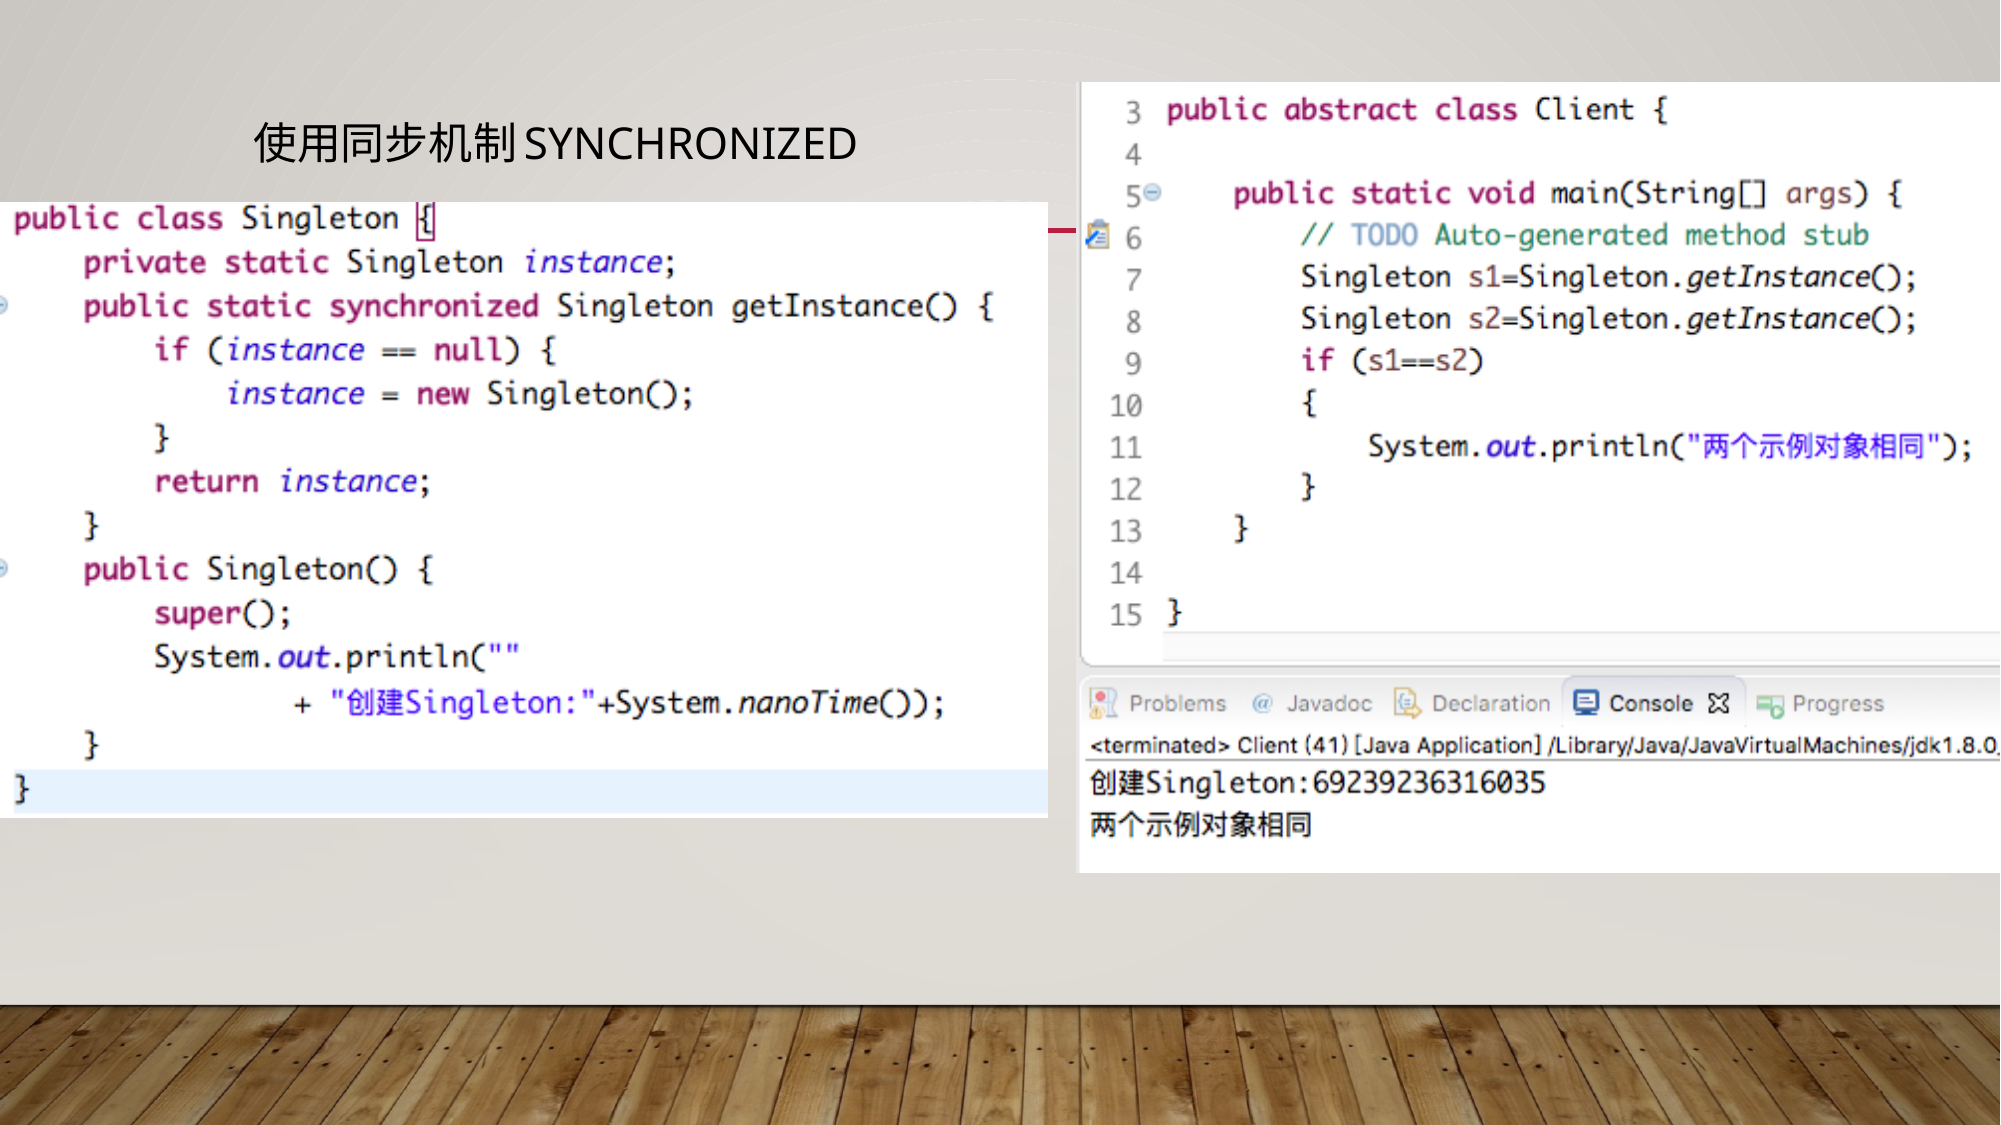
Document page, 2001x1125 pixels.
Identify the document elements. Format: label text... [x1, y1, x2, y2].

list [1075, 81, 2000, 873]
picture [0, 1005, 2000, 1125]
picture [0, 202, 1049, 818]
title 使用同步机制synchronized [238, 114, 1075, 231]
